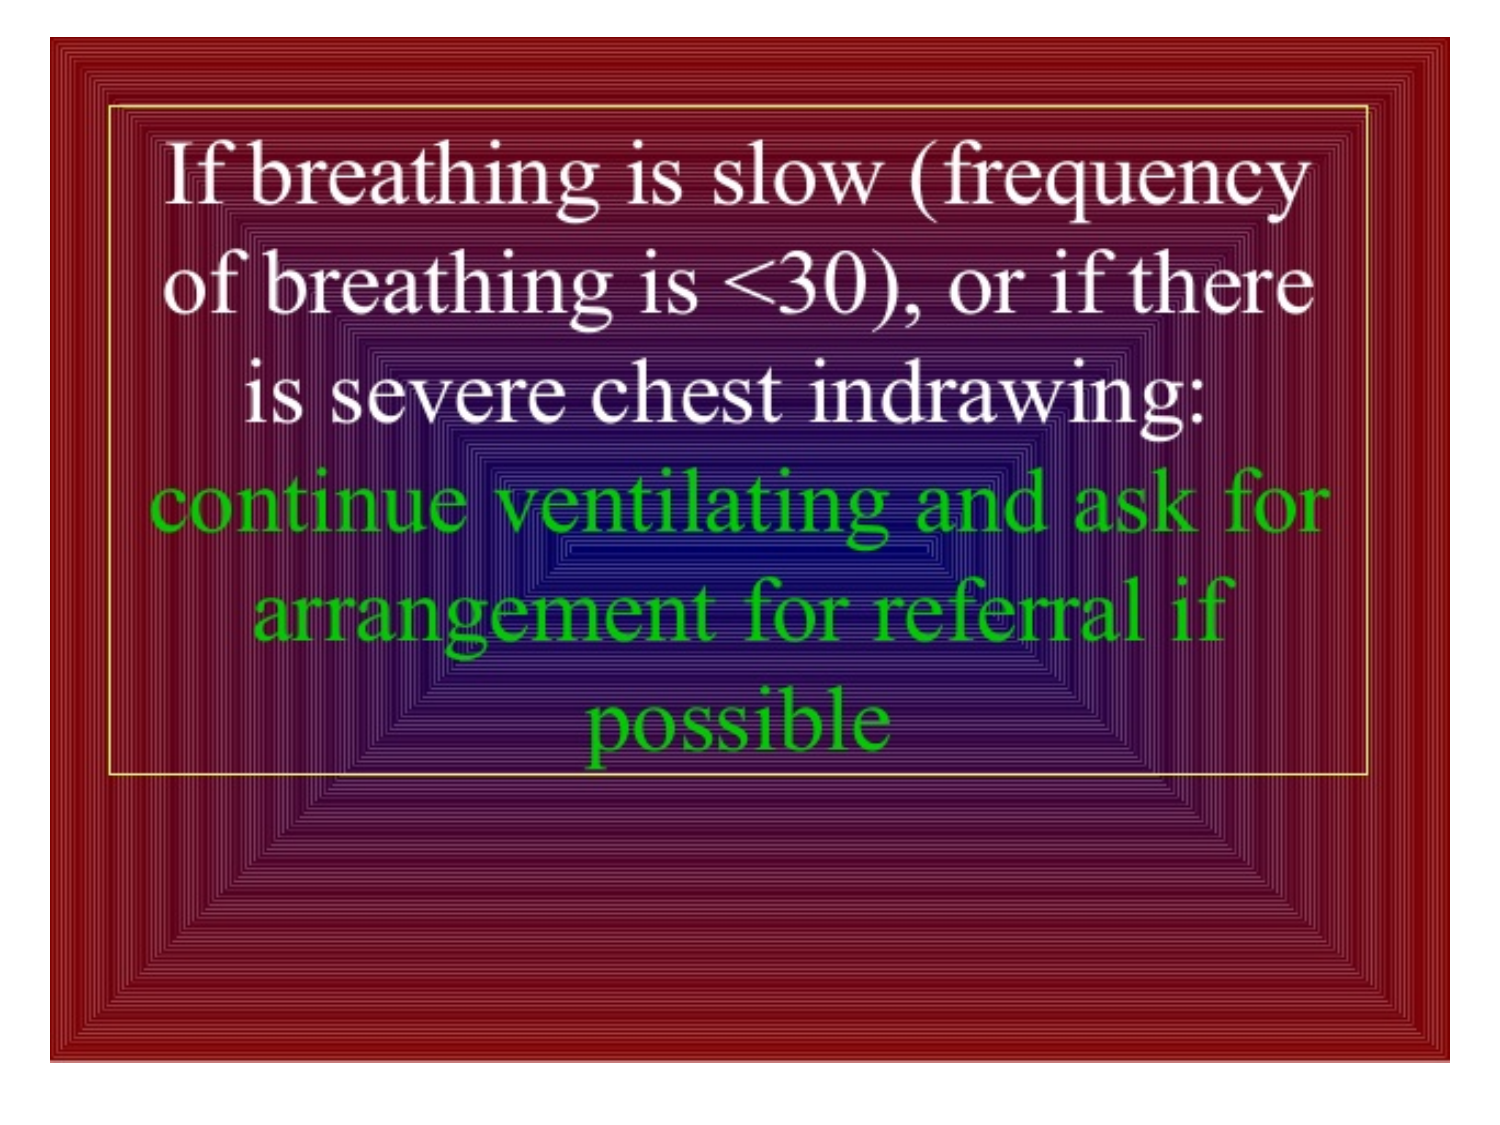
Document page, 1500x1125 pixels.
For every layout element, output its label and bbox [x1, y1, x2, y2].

picture [49, 37, 1451, 1063]
